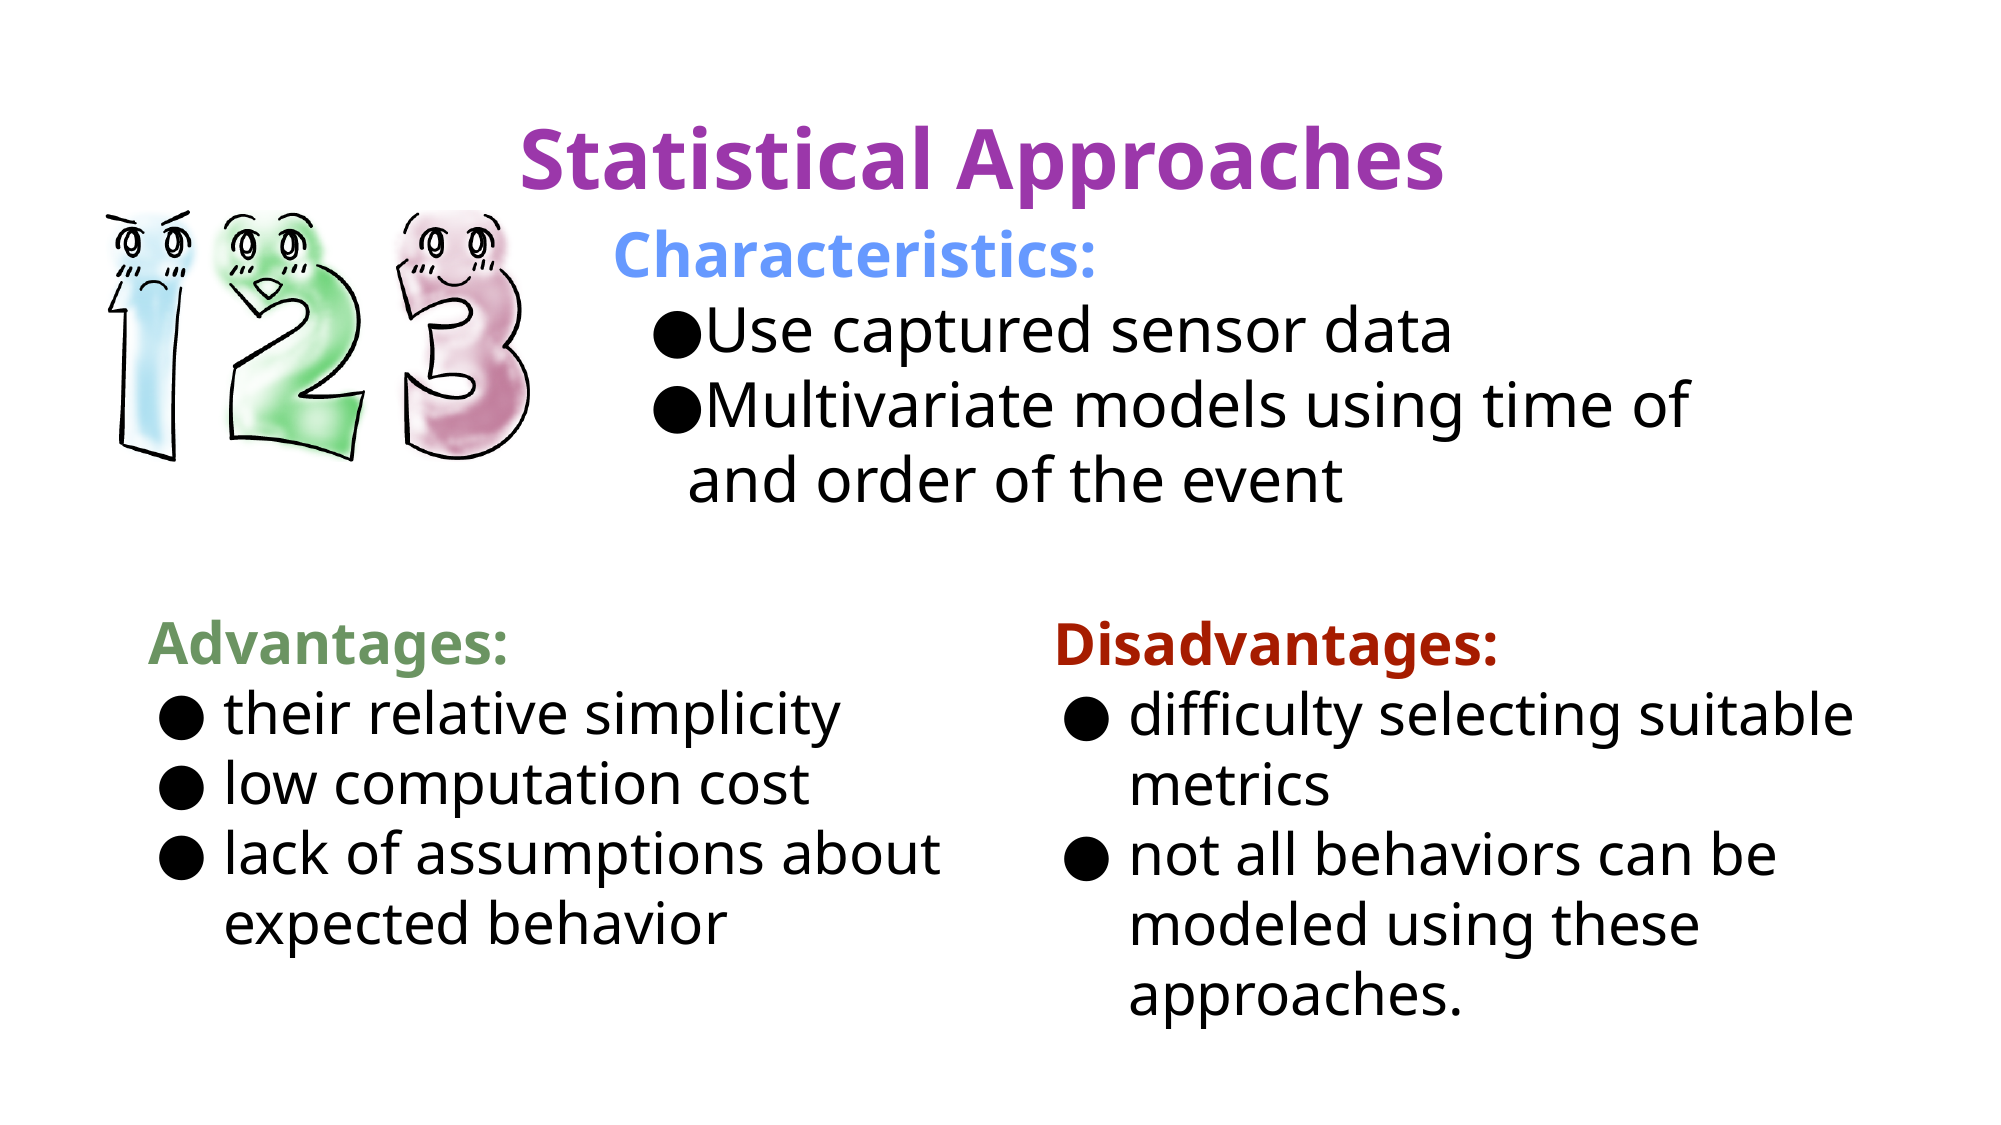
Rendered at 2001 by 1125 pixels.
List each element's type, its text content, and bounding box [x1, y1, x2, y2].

picture [105, 210, 531, 463]
list Characteristics: Use captured sensor data Multivariate models using time of and order of the event [593, 196, 1829, 543]
text_box Disadvantages: difficulty selecting suitable metrics not all behaviors can be modeled using these approaches. [1038, 571, 1876, 1064]
title Statistical Approaches [133, 37, 1834, 225]
text_box Advantages: their relative simplicity low computation cost lack of assumptions about expected behavior [133, 449, 1022, 1113]
